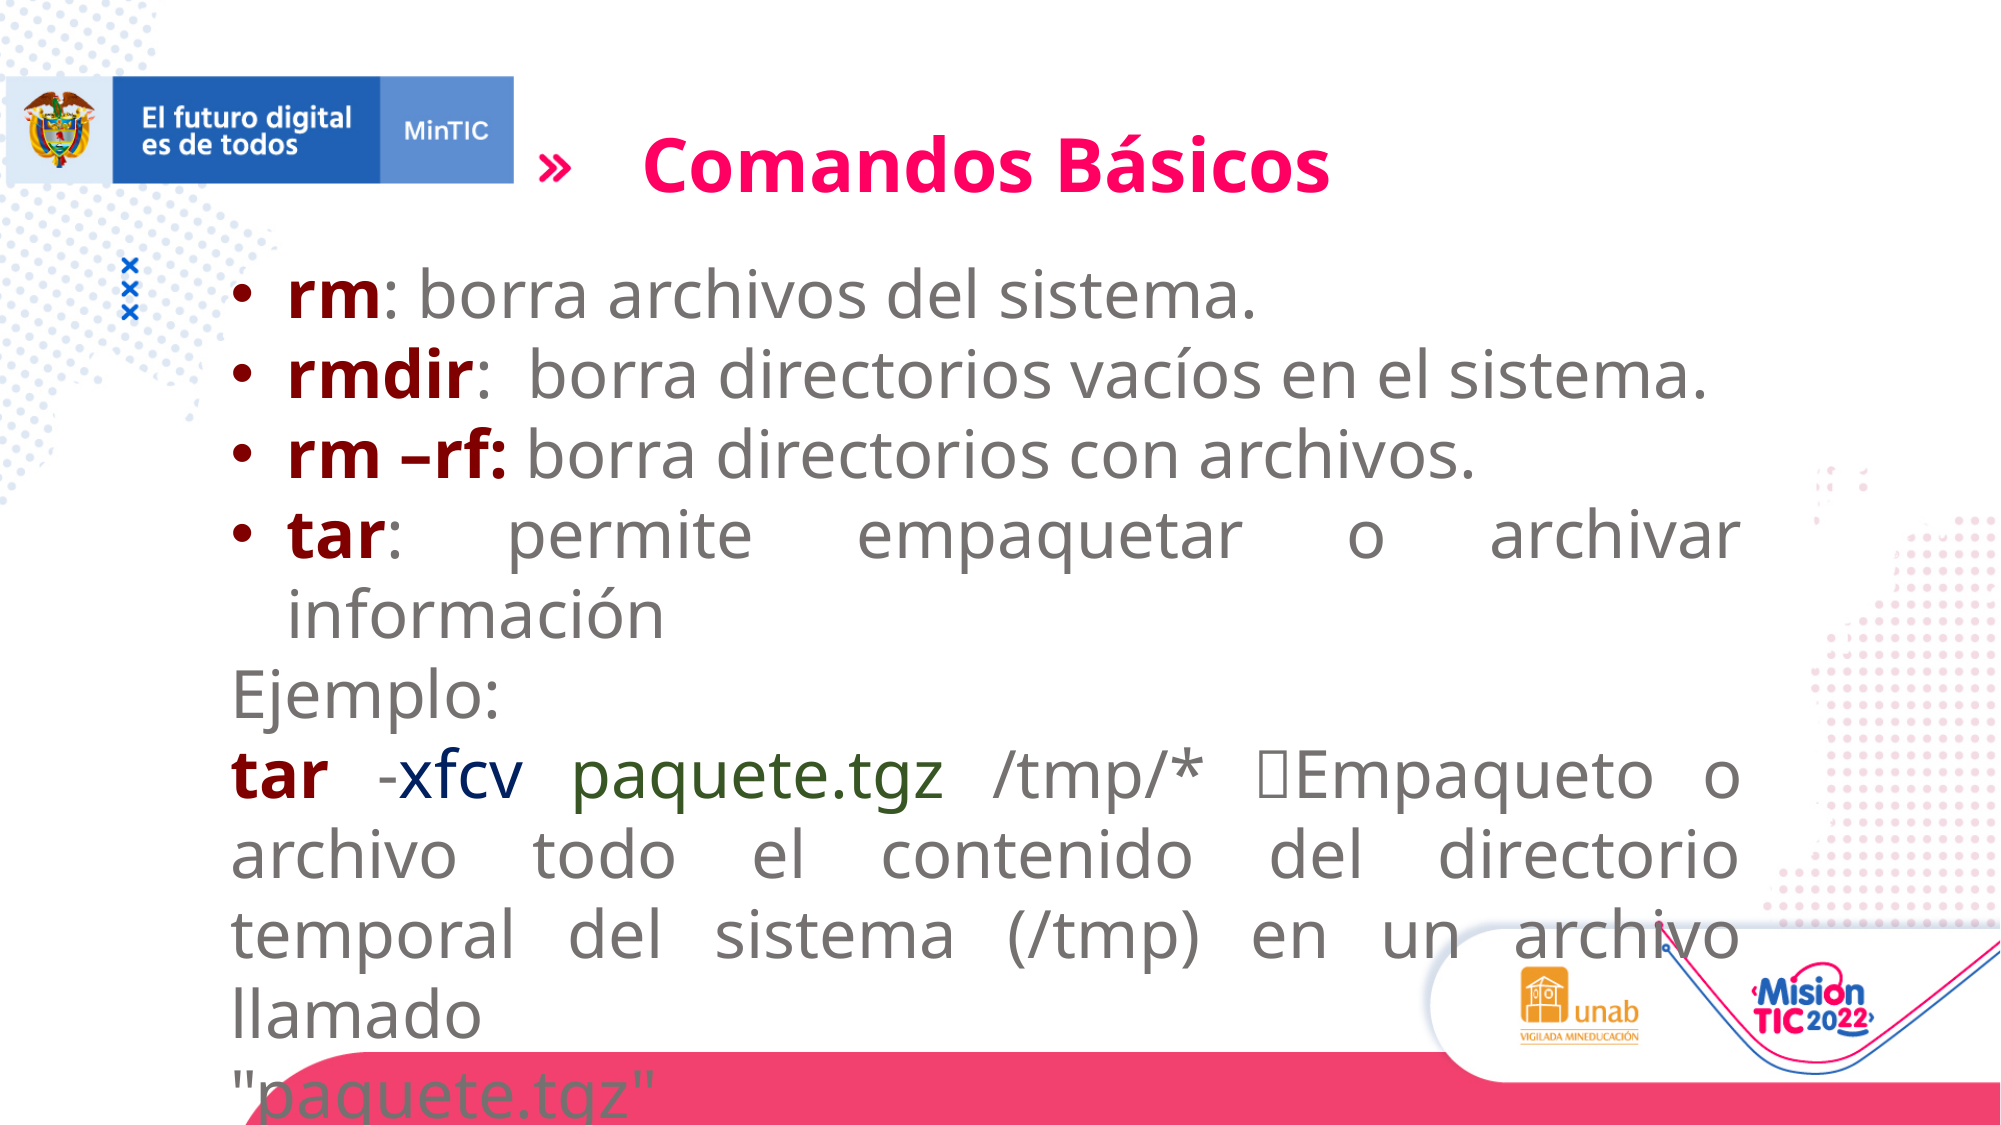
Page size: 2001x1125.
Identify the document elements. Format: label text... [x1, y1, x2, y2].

picture [0, 0, 2001, 1125]
text_box rm: borra archivos del sistema. rmdir: borra directorios vacíos en el sistema. rm –rf: borra directorios con archivos. tar: permite empaquetar o archivar información Ejemplo: tar -xfcv paquete.tgz /tmp/* Empaqueto o archivo todo el contenido del directorio temporal del sistema (/tmp) en un archivo llamado "paquete.tgz" [215, 244, 1759, 1125]
text_box Comandos Básicos [278, 110, 1696, 216]
